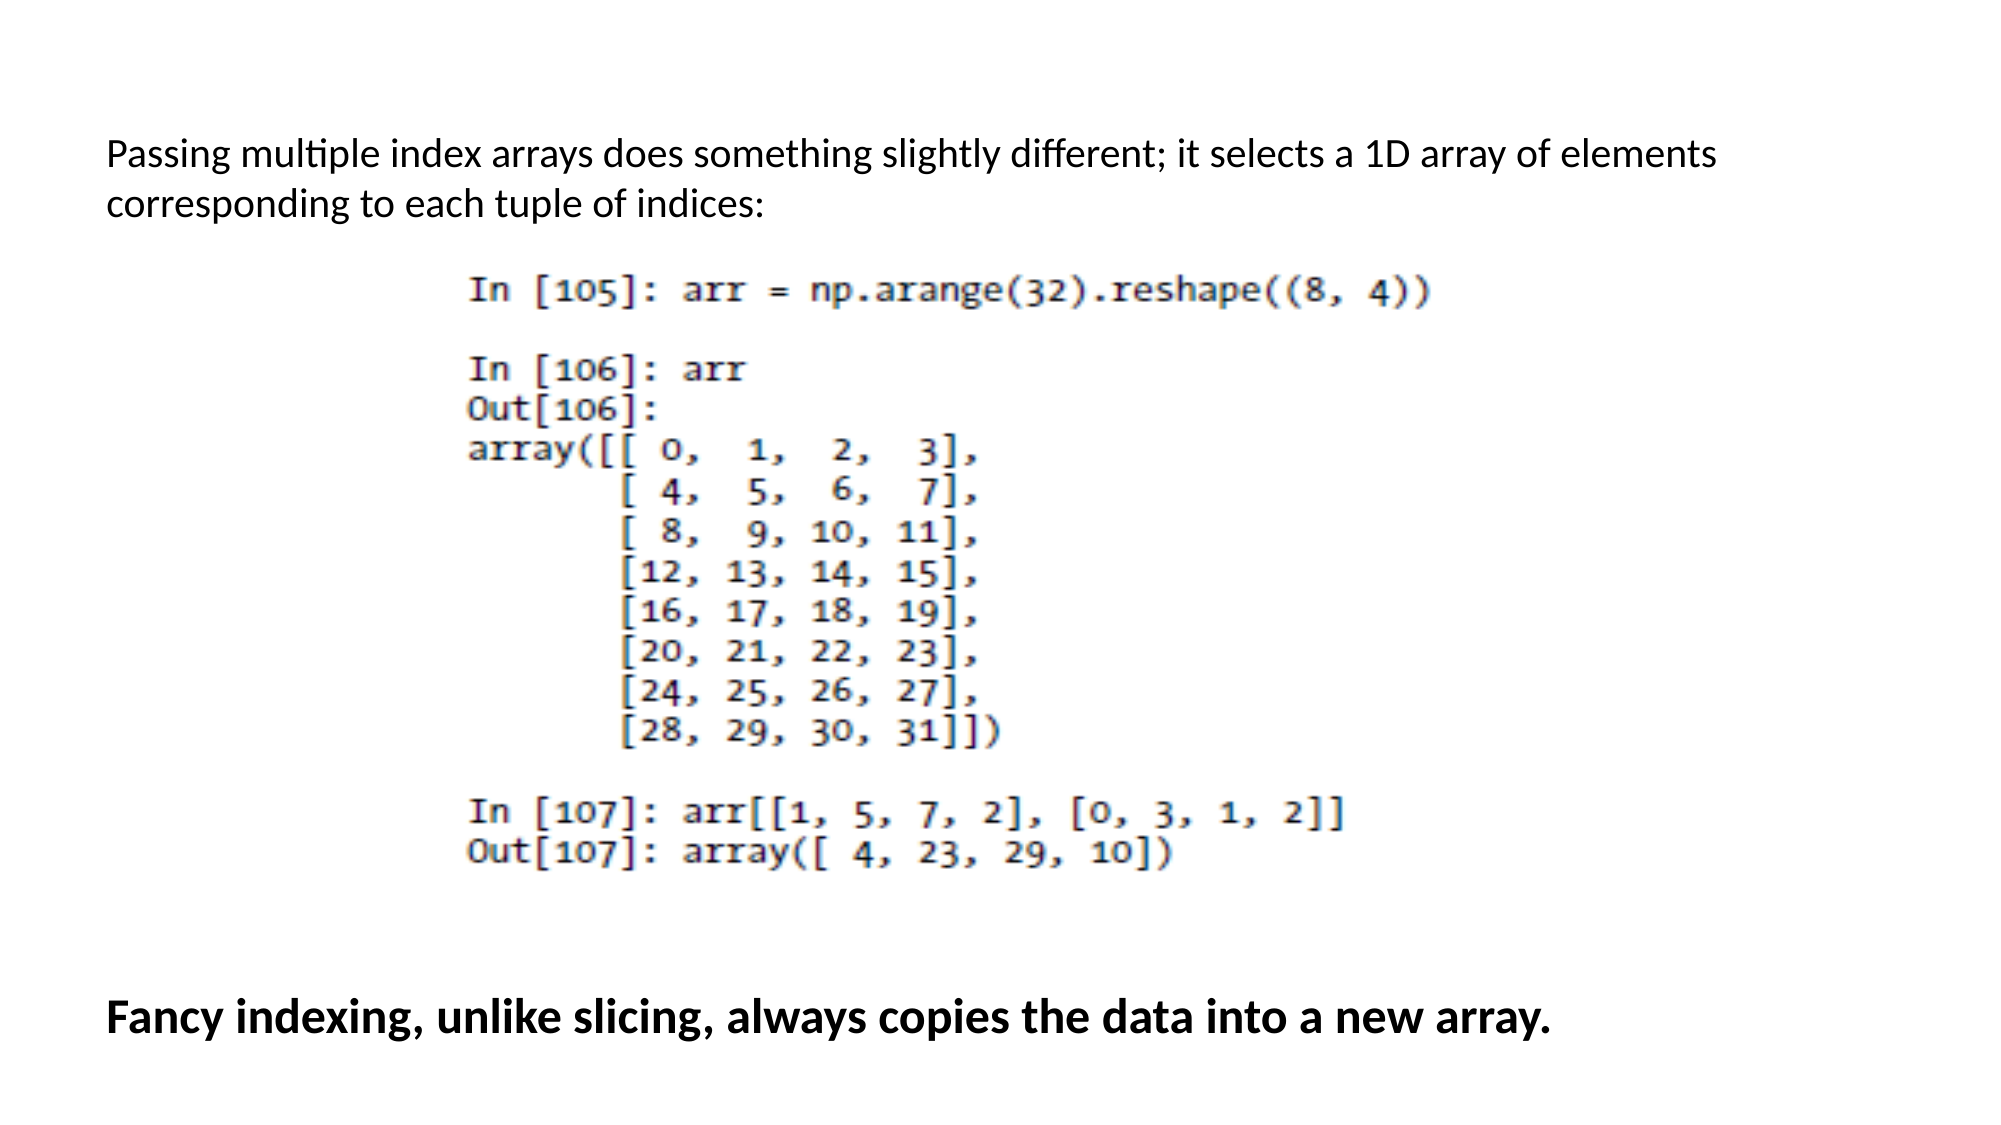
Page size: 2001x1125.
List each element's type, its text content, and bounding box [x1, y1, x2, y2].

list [449, 268, 1480, 883]
text_box Fancy indexing, unlike slicing, always copies the data into a new array. [91, 976, 1877, 1051]
text_box Passing multiple index arrays does something slightly different; it selects a 1D array of elements corresponding to each tuple of indices: [91, 118, 1928, 234]
